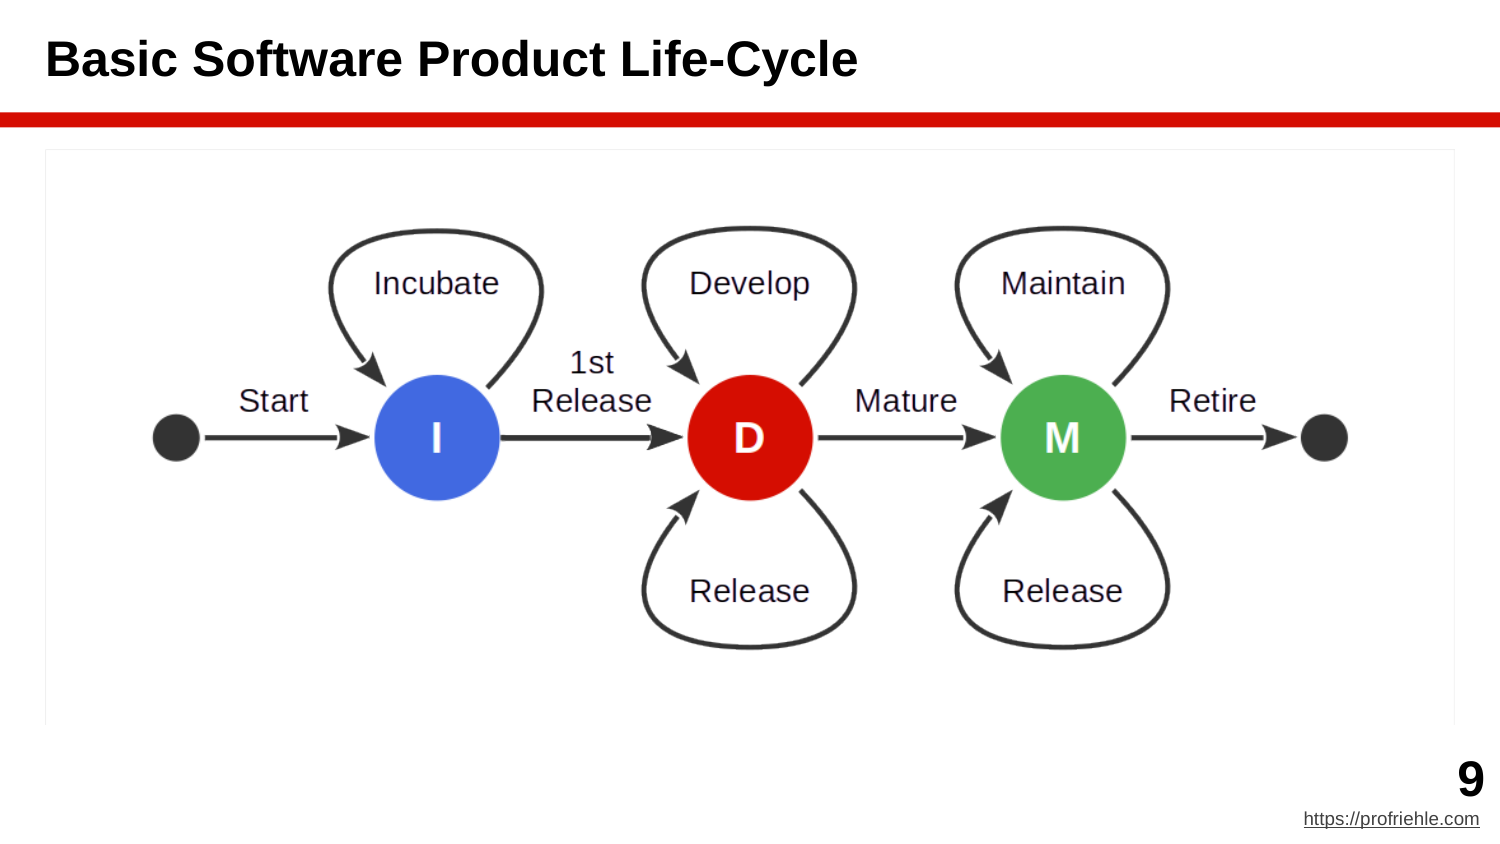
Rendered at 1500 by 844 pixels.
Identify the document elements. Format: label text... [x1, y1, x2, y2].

slide_number ‹#› https://profriehle.com [1200, 724, 1500, 844]
picture [44, 149, 1456, 725]
title Basic Software Product Life-Cycle [0, 0, 1500, 113]
